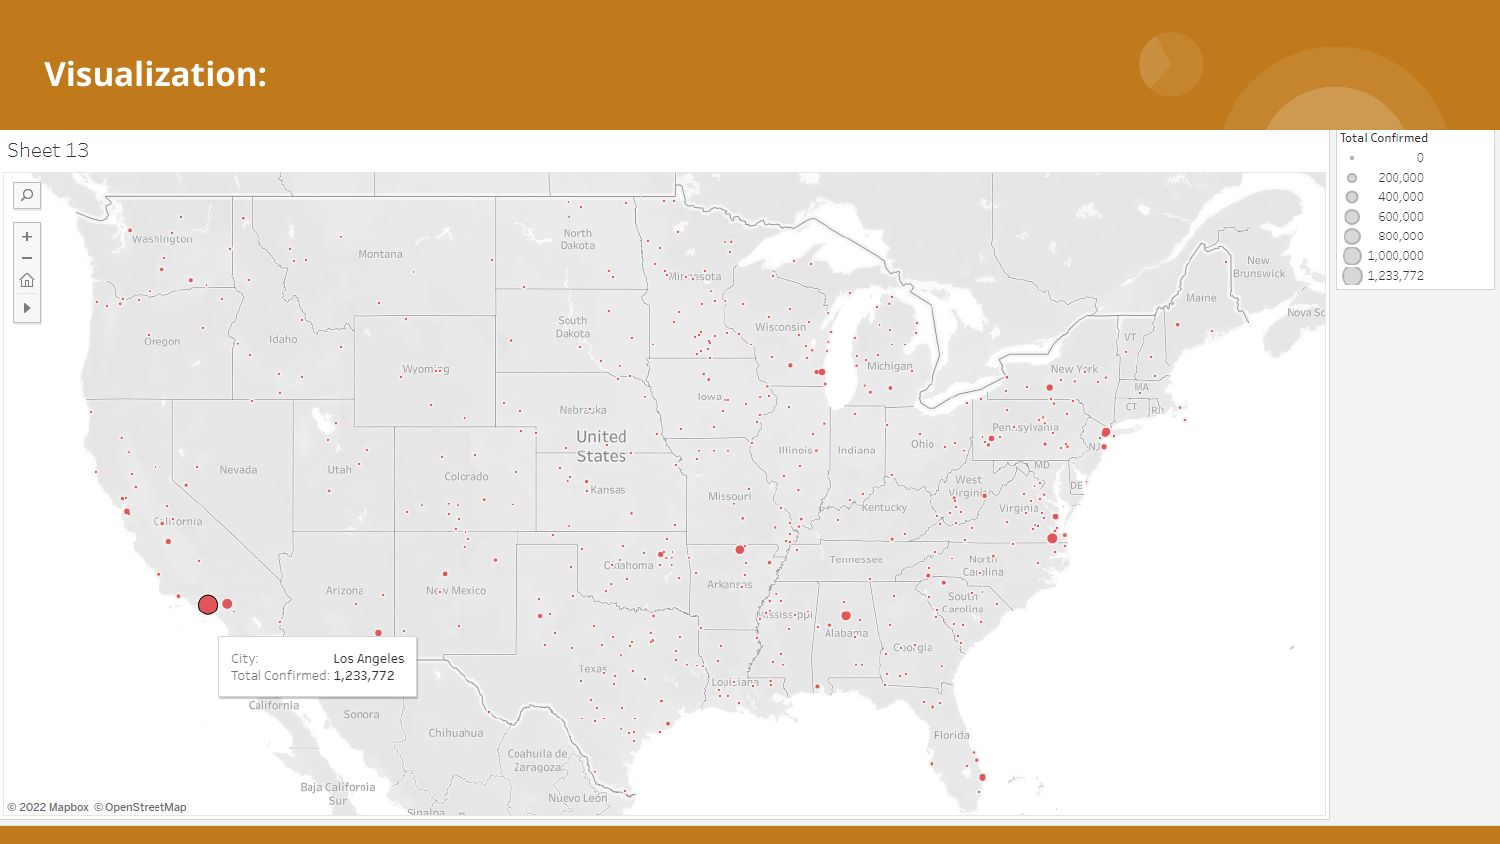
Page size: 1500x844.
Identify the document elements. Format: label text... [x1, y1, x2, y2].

picture [0, 129, 1500, 826]
text_box Visualization: [29, 38, 596, 108]
